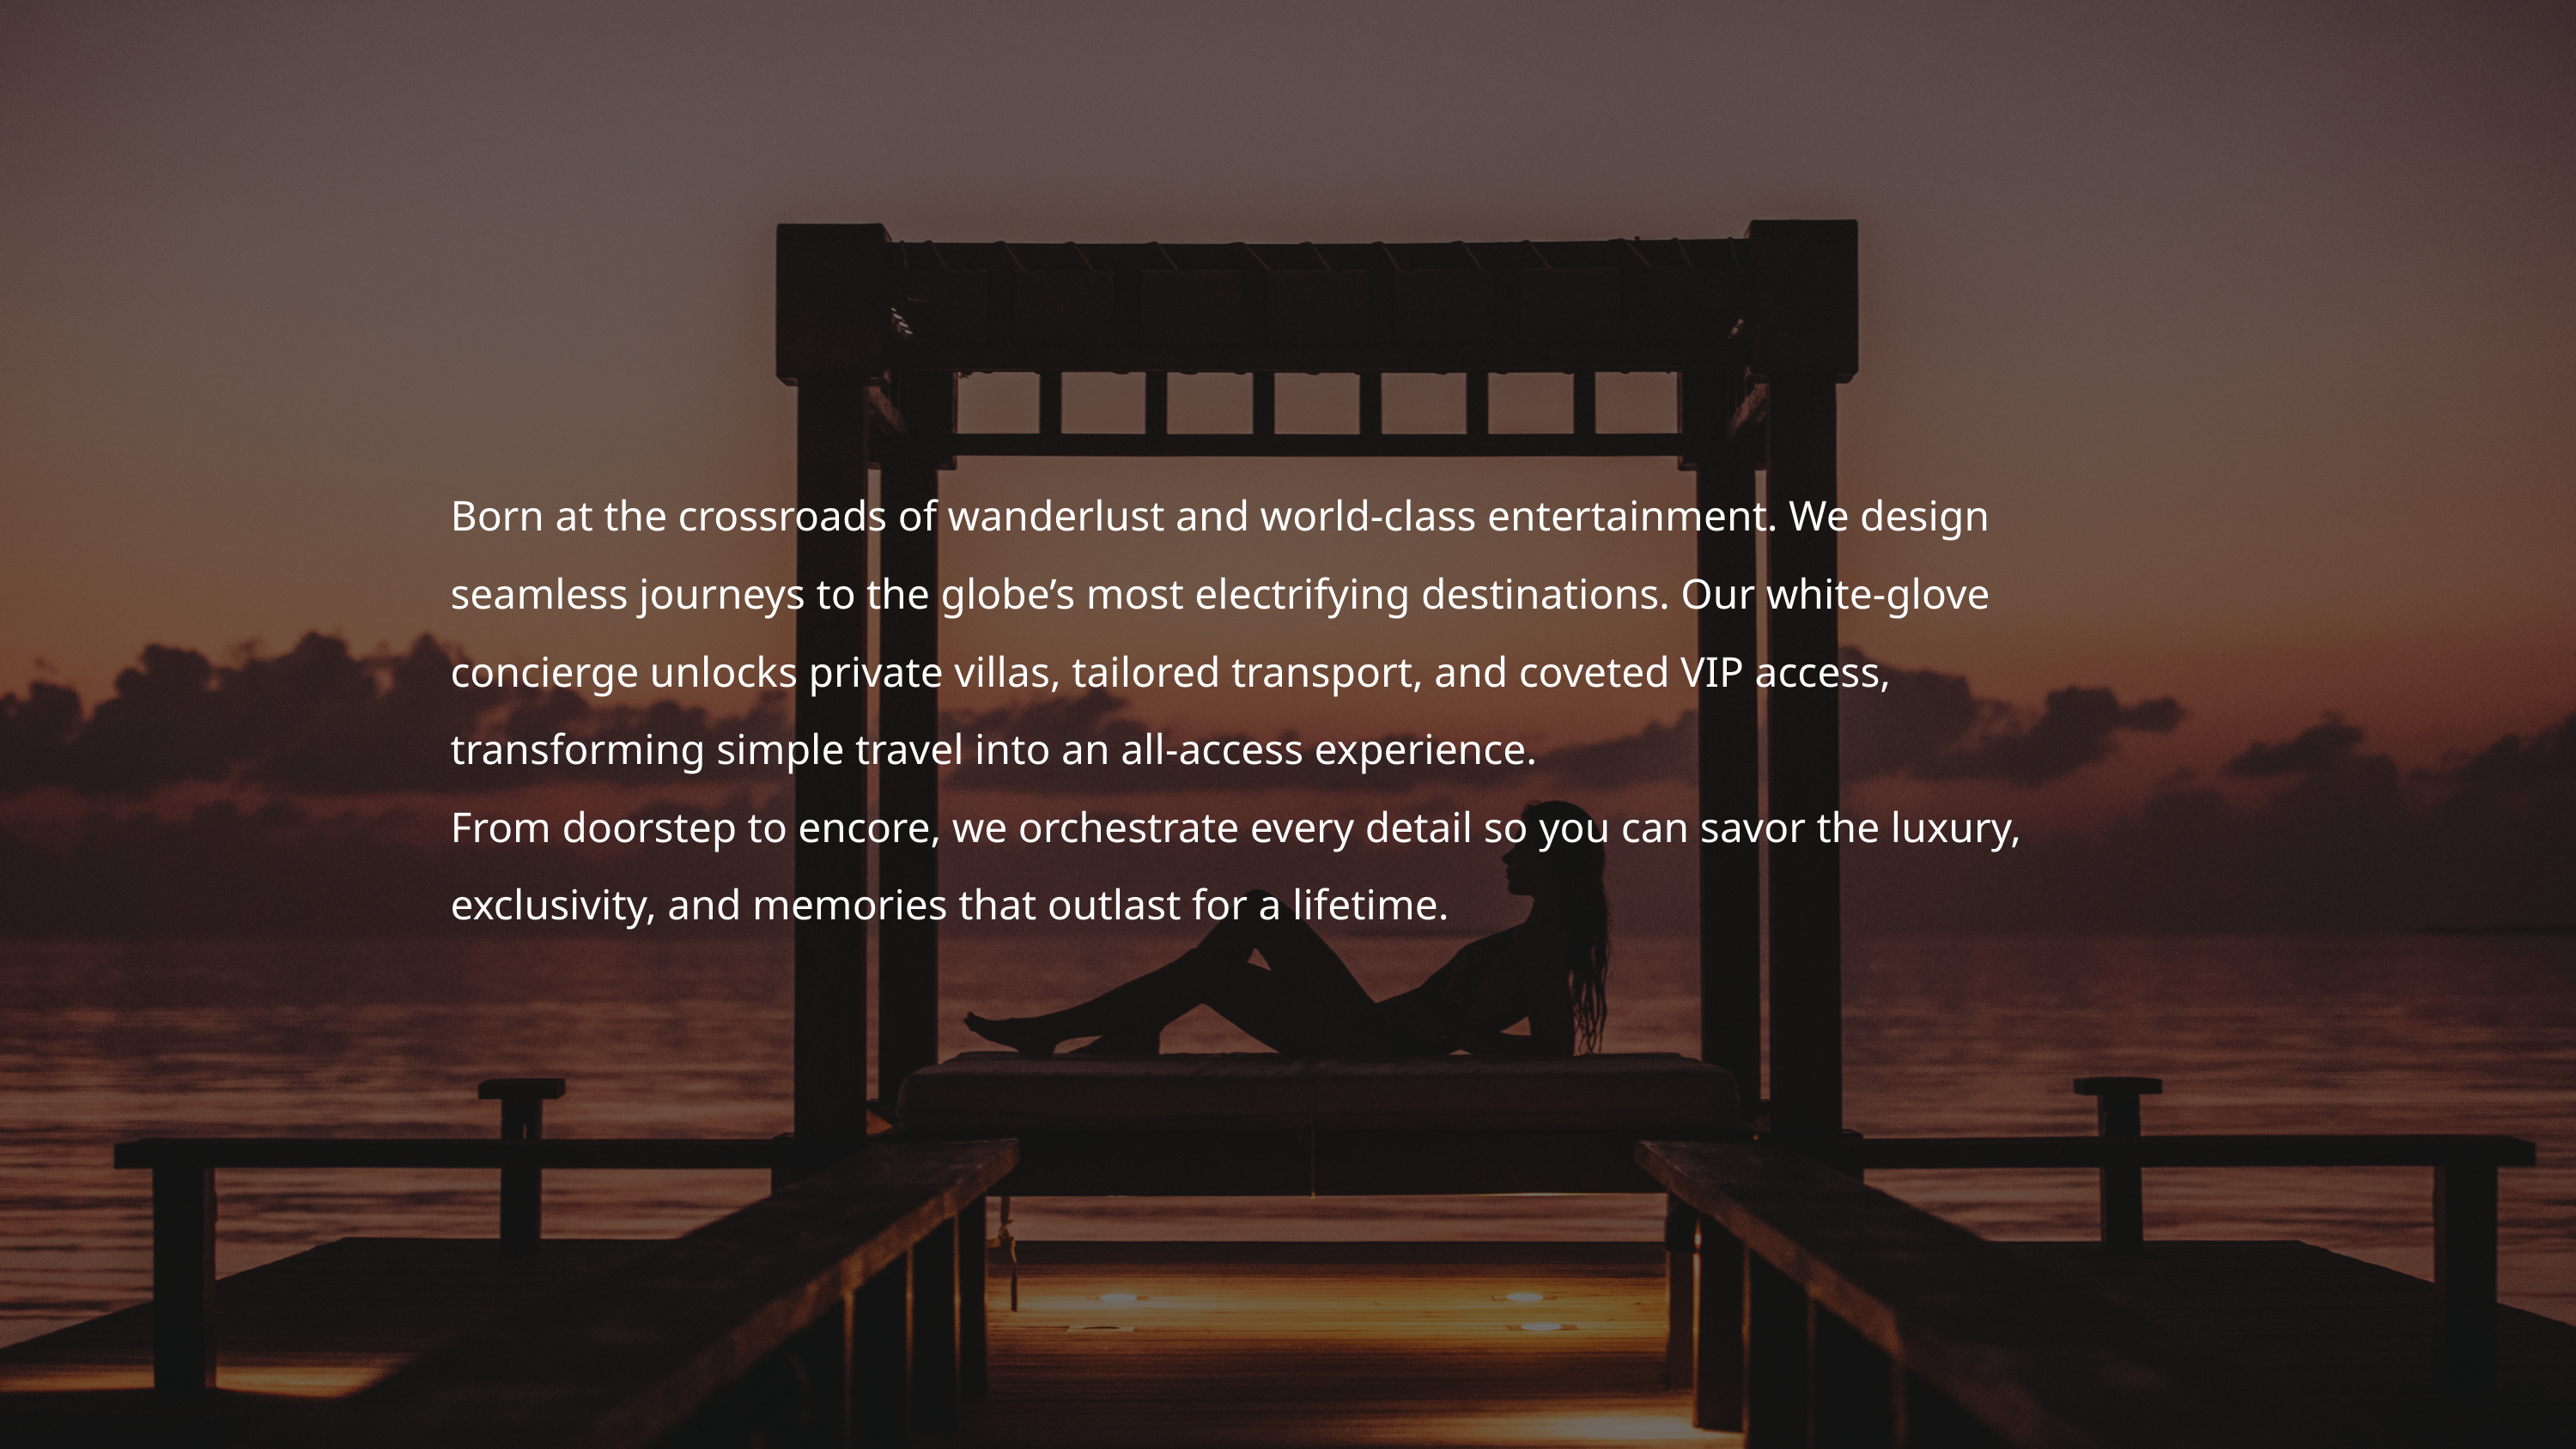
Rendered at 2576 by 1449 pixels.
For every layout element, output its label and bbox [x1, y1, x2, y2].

text_box [0, 0, 2576, 1449]
